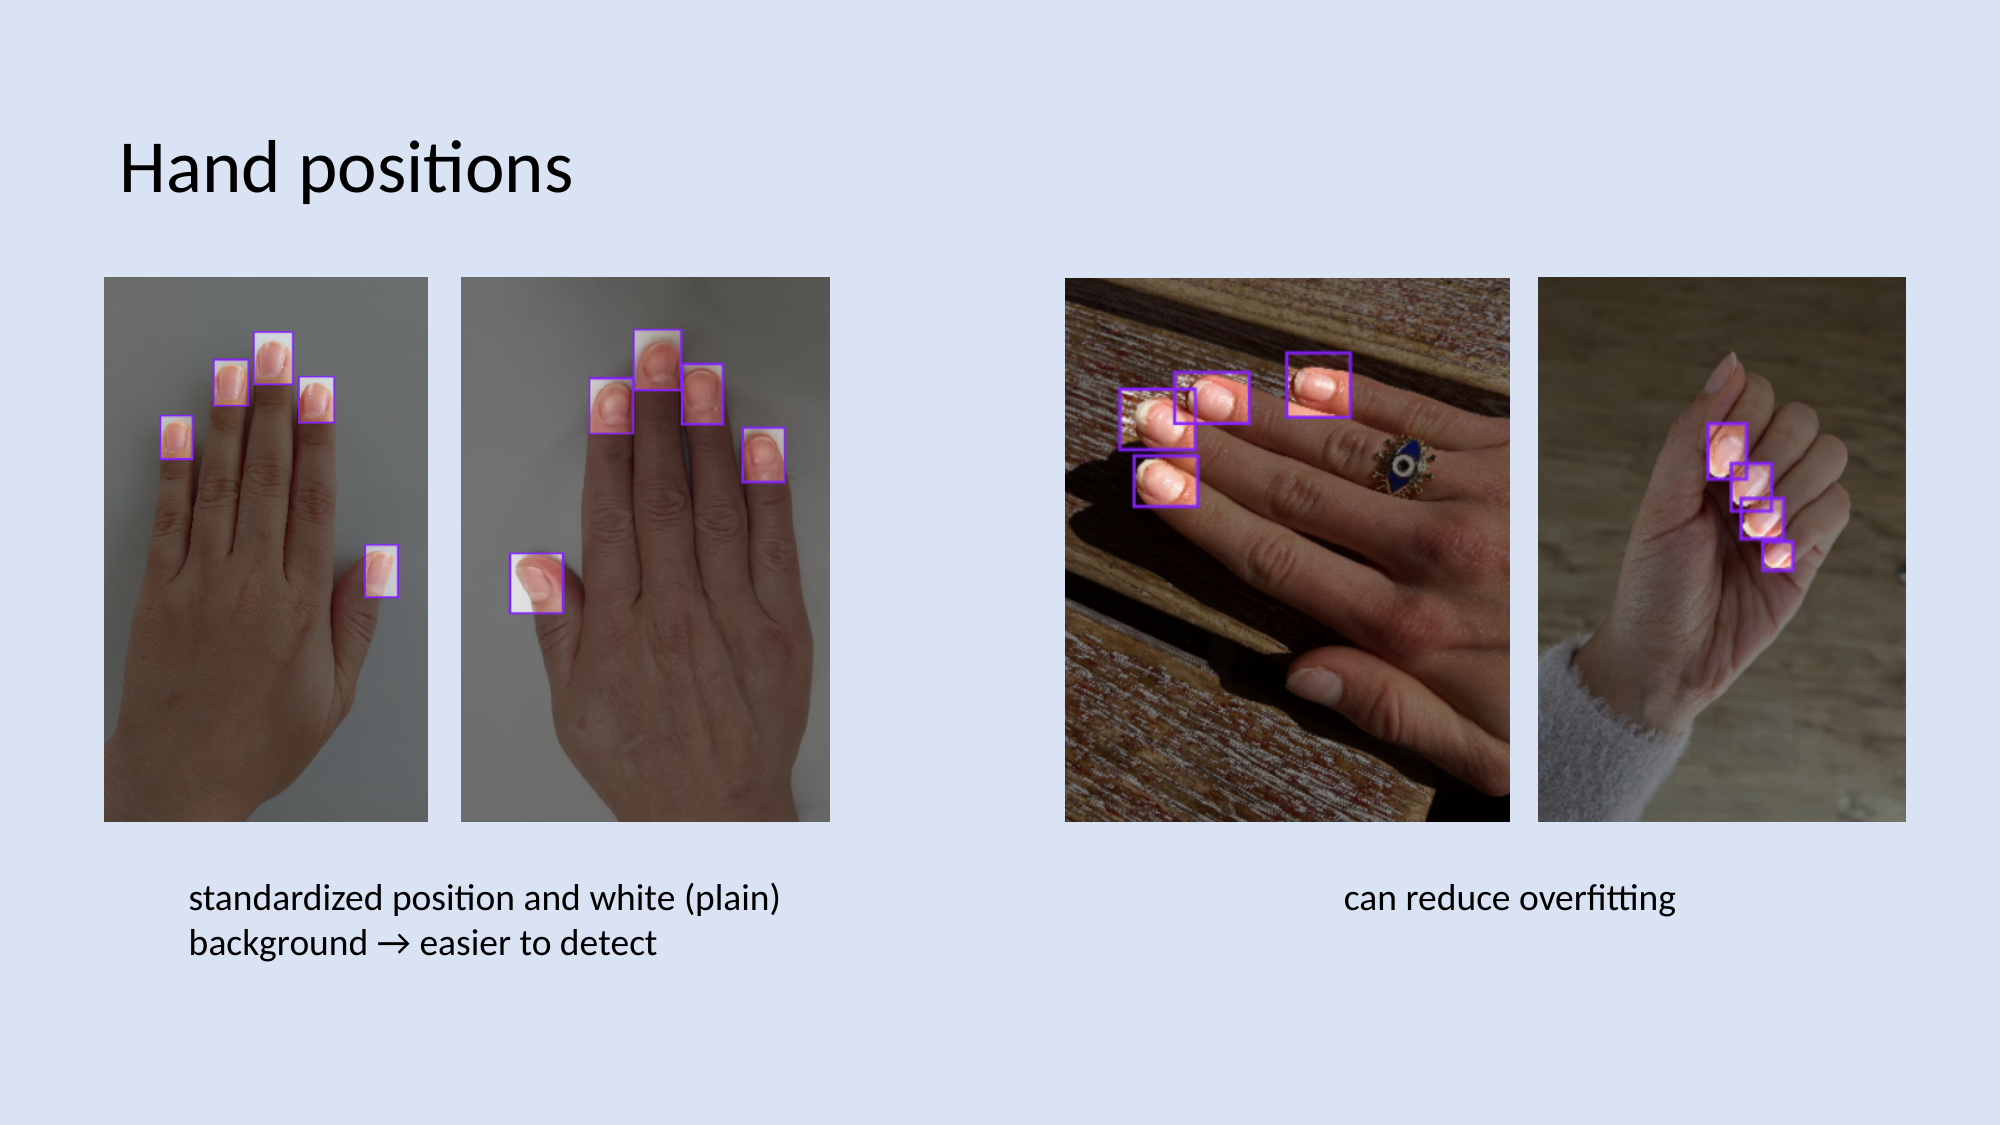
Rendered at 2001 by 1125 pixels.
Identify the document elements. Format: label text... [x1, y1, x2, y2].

picture [1538, 277, 1906, 822]
text_box can reduce overfitting [1329, 865, 1738, 926]
picture [1065, 278, 1510, 822]
text_box standardized position and white (plain) background → easier to detect [173, 865, 803, 971]
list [104, 277, 428, 822]
title Hand positions [104, 59, 1830, 278]
picture [461, 277, 830, 822]
